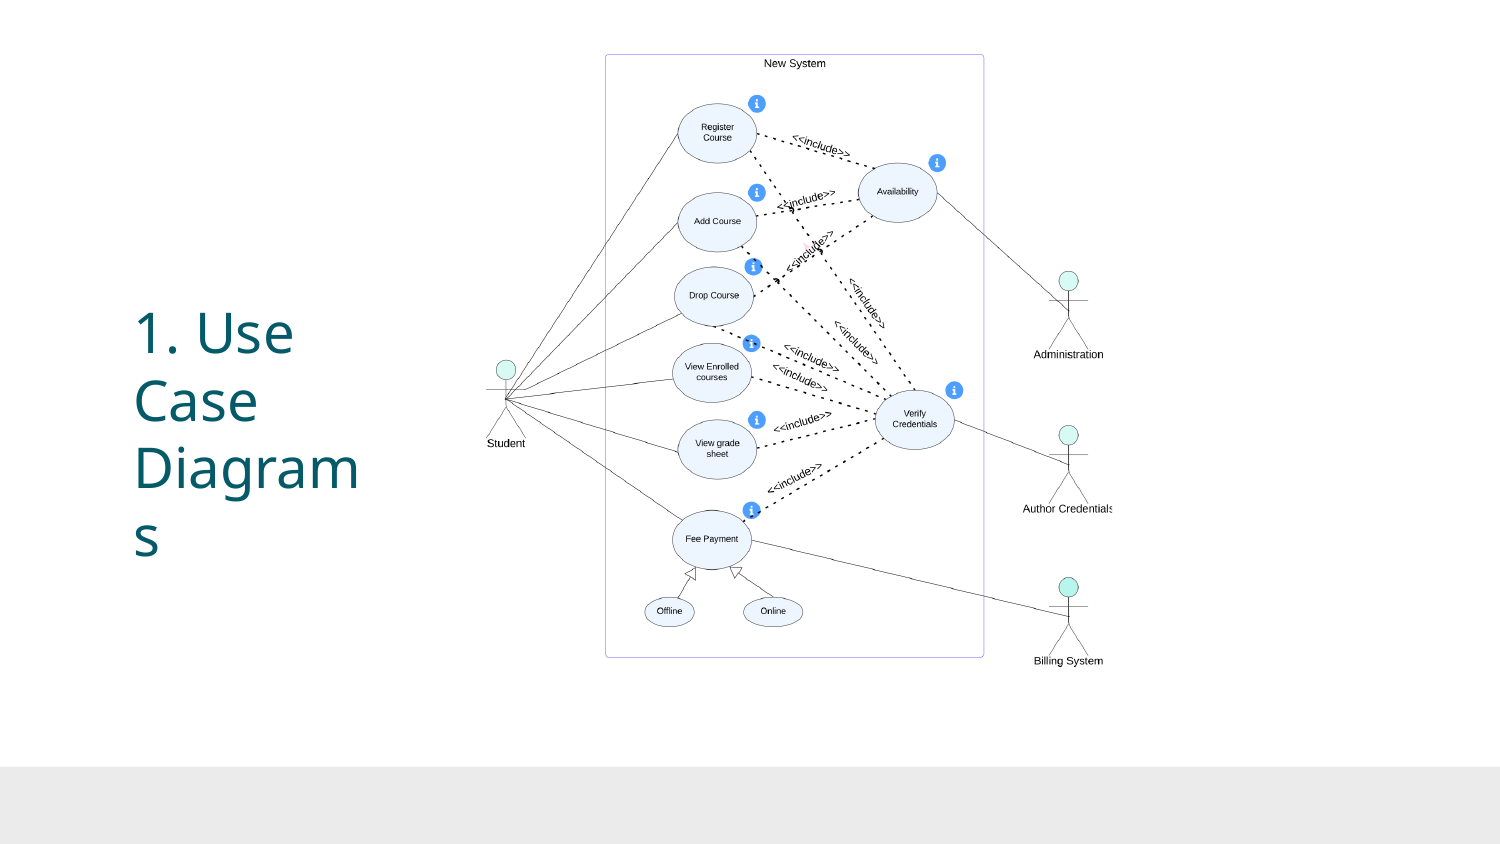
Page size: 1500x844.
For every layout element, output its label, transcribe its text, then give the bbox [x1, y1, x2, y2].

picture [407, 35, 1113, 694]
text_box 1. Use Case Diagrams [125, 289, 388, 575]
